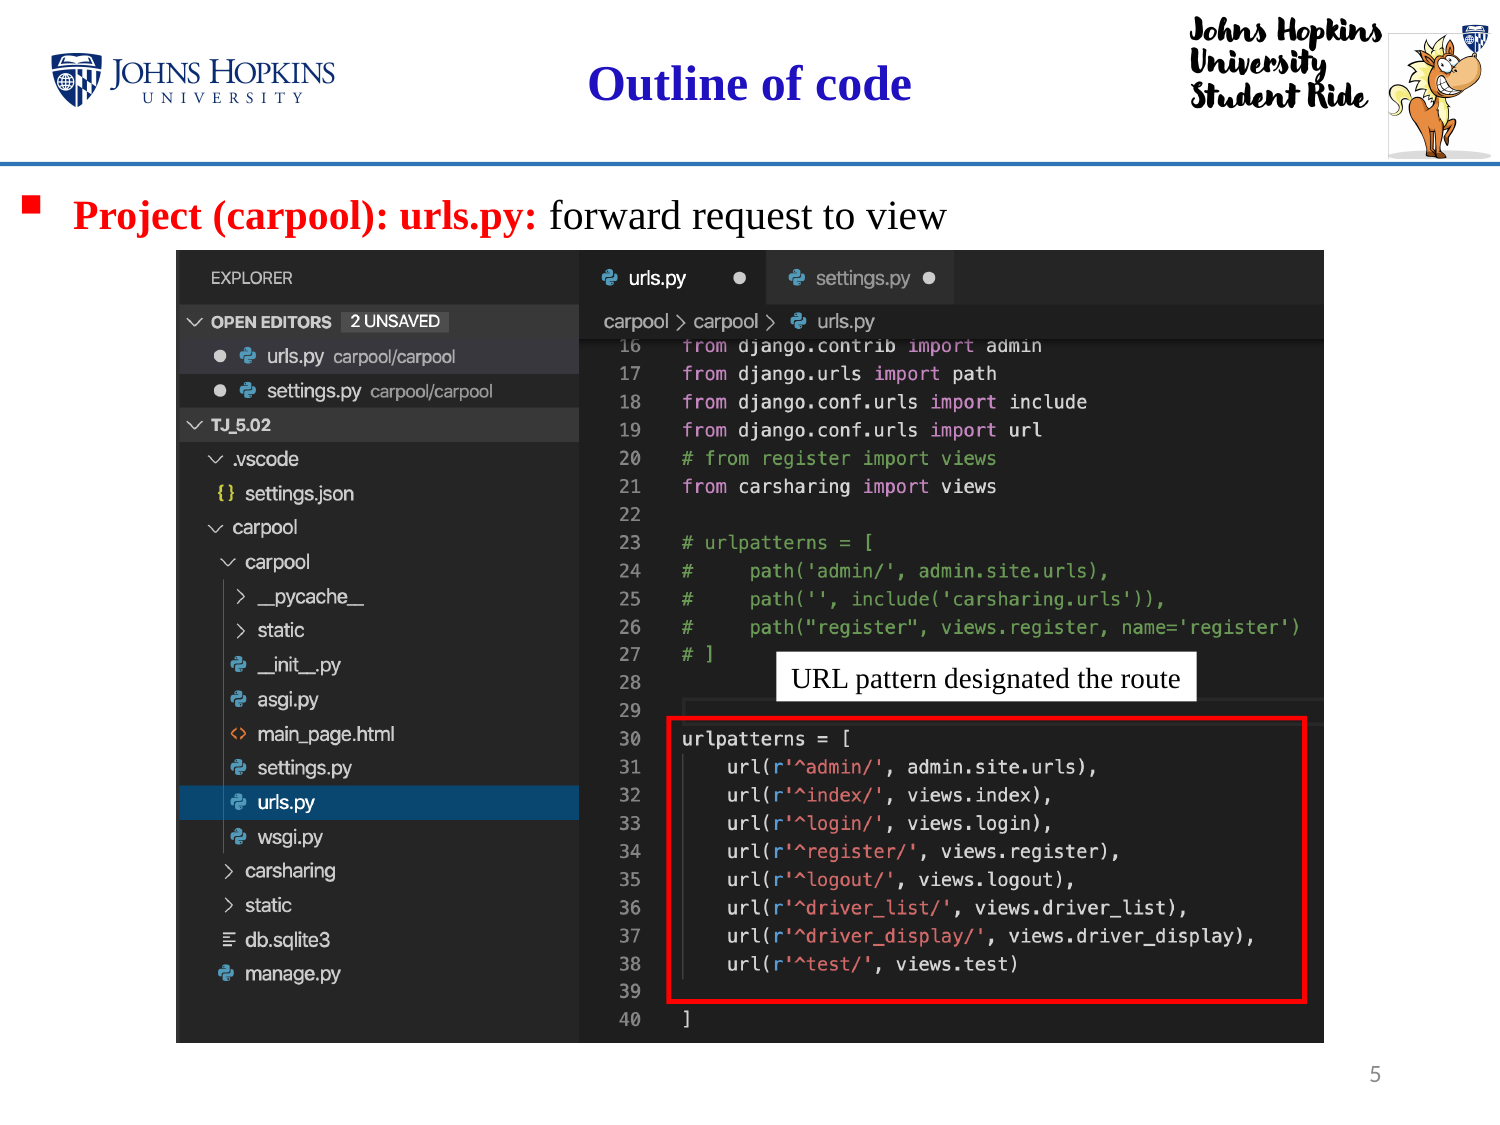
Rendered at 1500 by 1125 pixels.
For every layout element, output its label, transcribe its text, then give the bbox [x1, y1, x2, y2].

picture [176, 250, 1324, 1043]
slide_number 5 [1059, 1042, 1397, 1103]
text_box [0, 0, 1500, 167]
text_box Project (carpool): urls.py: forward request to view [2, 180, 963, 295]
picture [1172, 0, 1491, 159]
